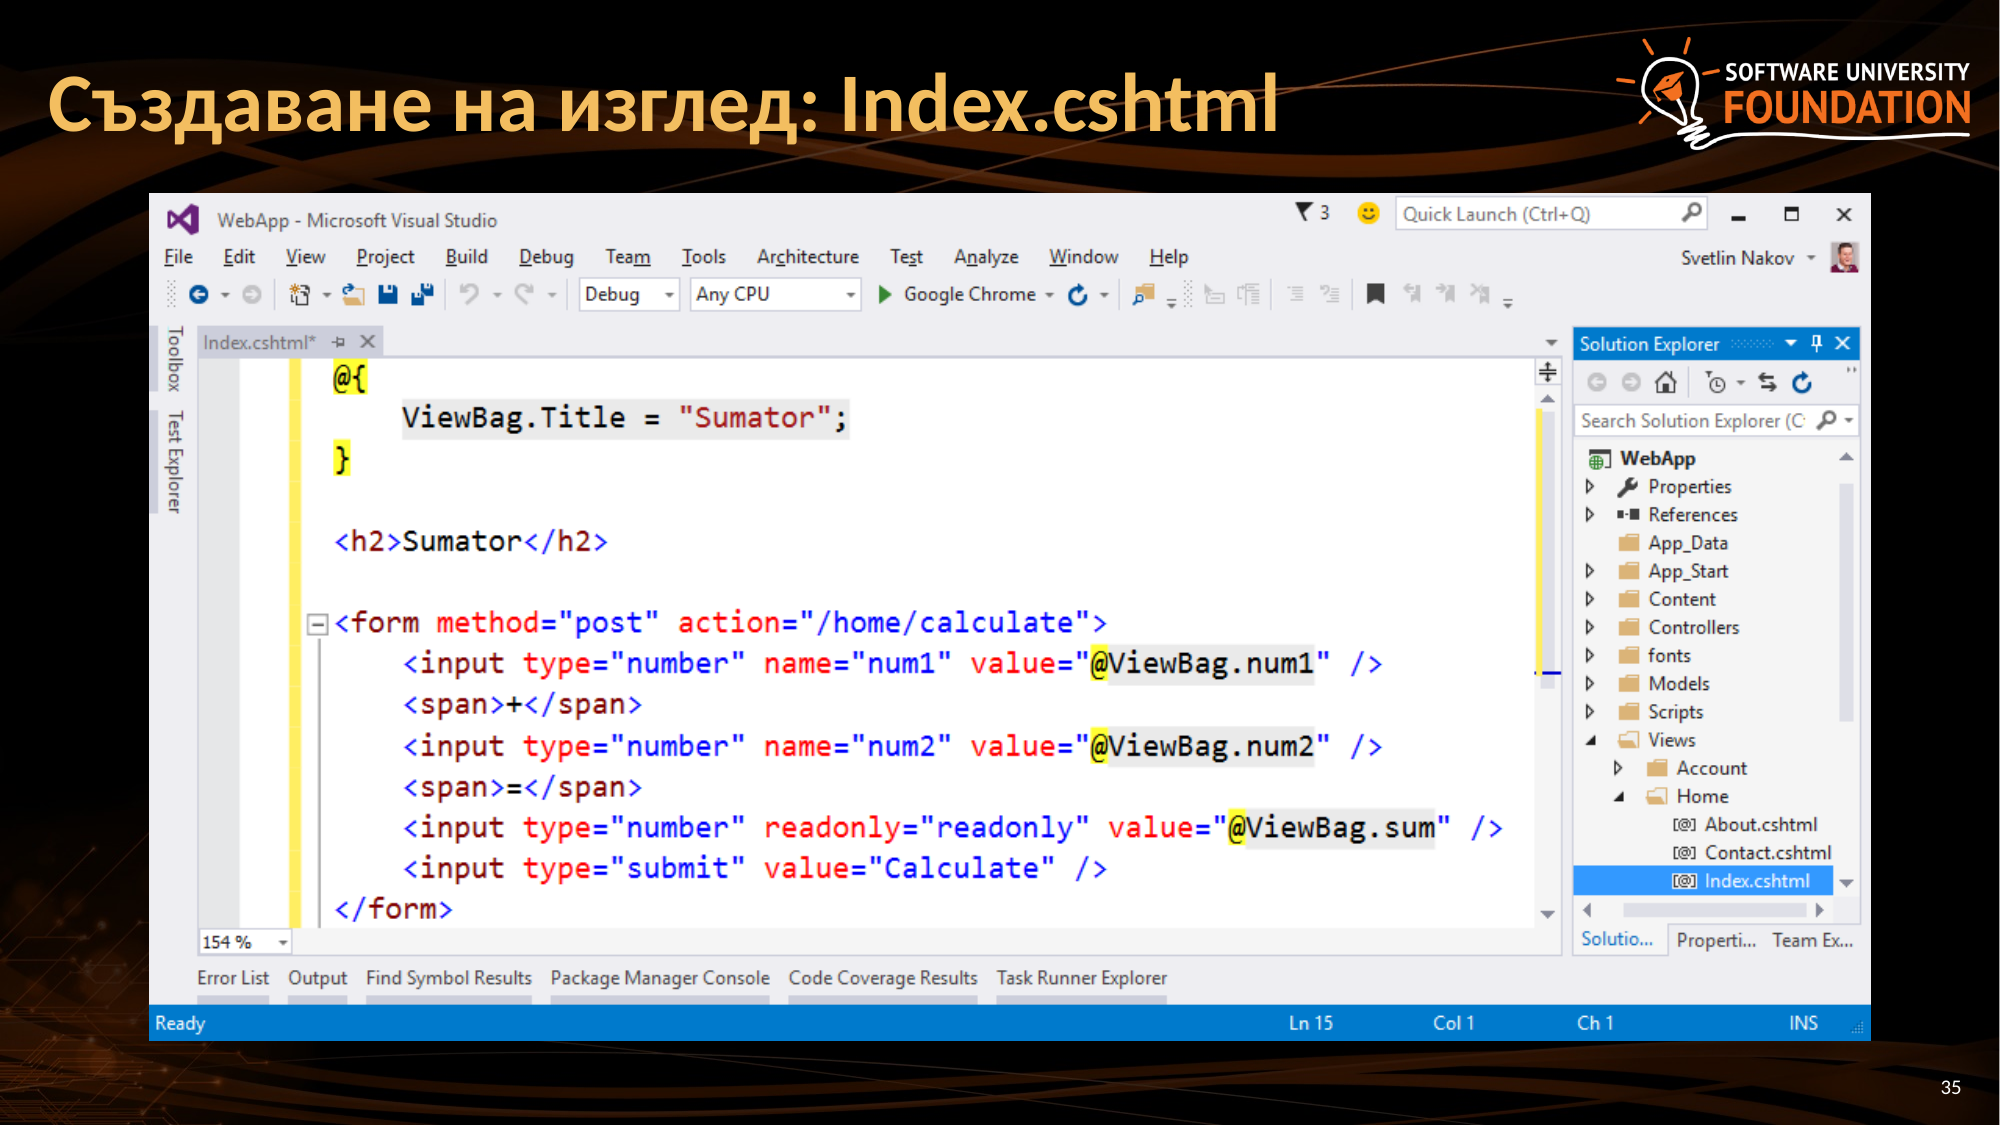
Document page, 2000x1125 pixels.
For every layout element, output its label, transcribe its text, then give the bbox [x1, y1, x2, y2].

text_box <number> [1897, 1070, 1968, 1103]
text_box Създаване на изглед: Index.cshtml [30, 6, 1602, 189]
picture [0, 0, 2000, 1125]
